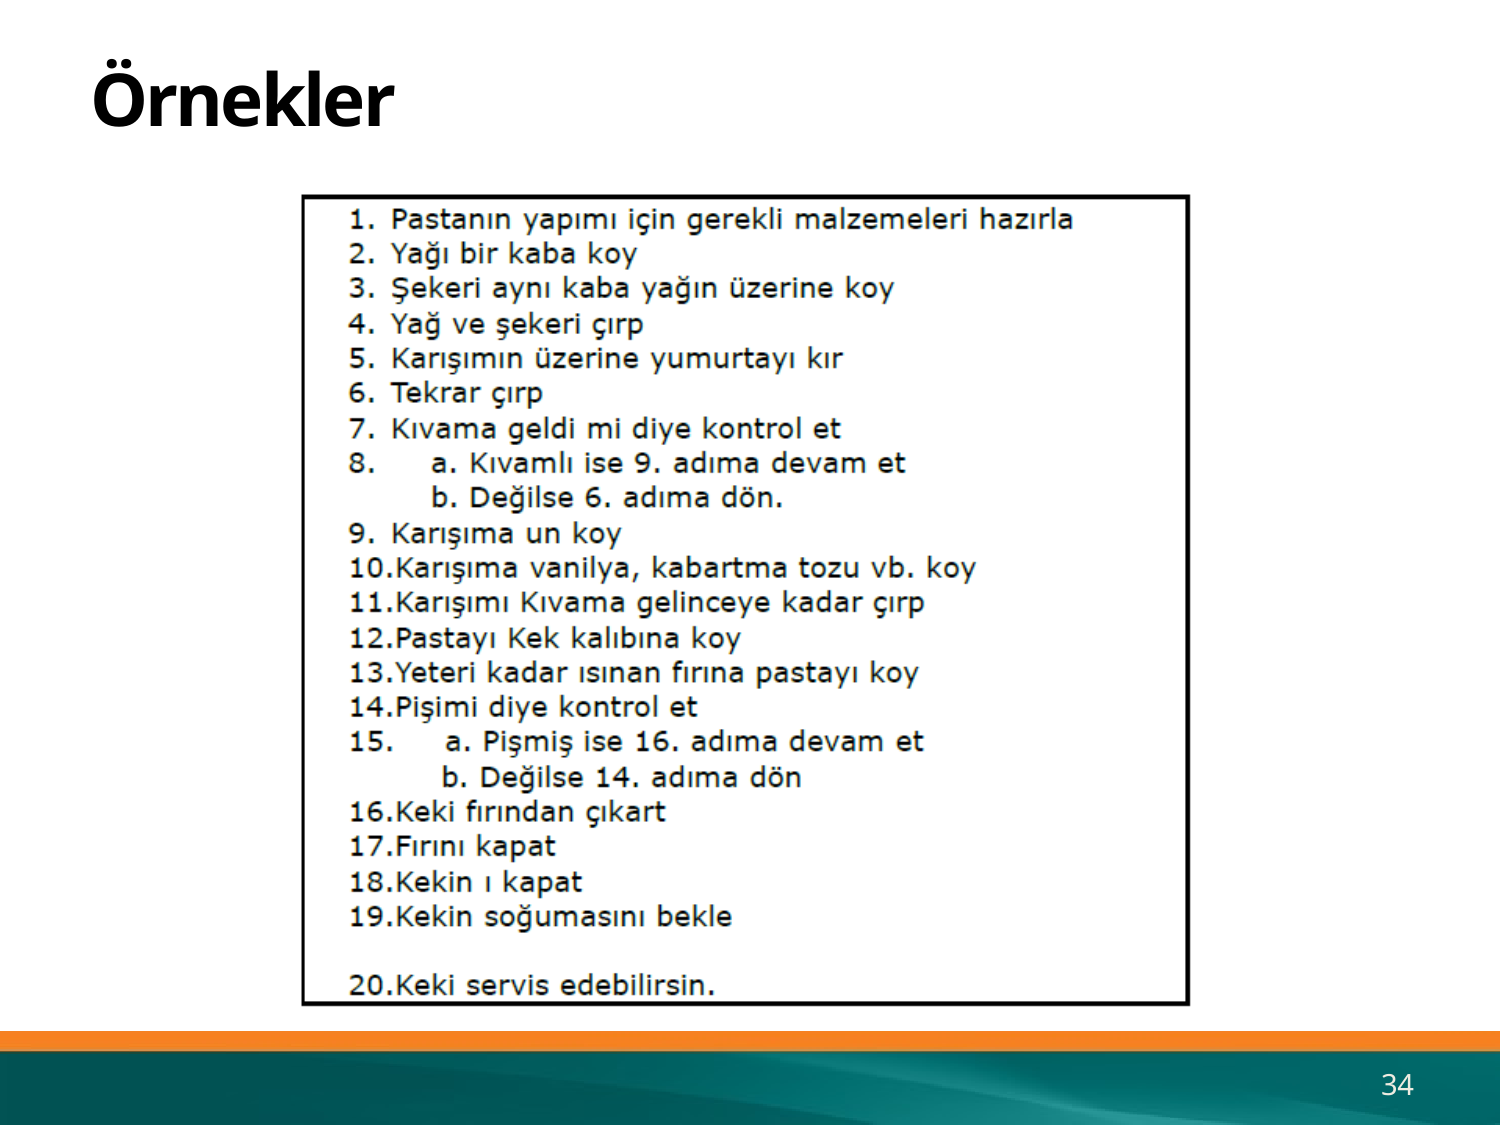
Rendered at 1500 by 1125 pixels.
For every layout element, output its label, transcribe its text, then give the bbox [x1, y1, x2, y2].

slide_number 34 [1377, 1065, 1415, 1125]
title Örnekler [87, 51, 1378, 242]
picture [294, 187, 1206, 1012]
picture [0, 1031, 1500, 1125]
